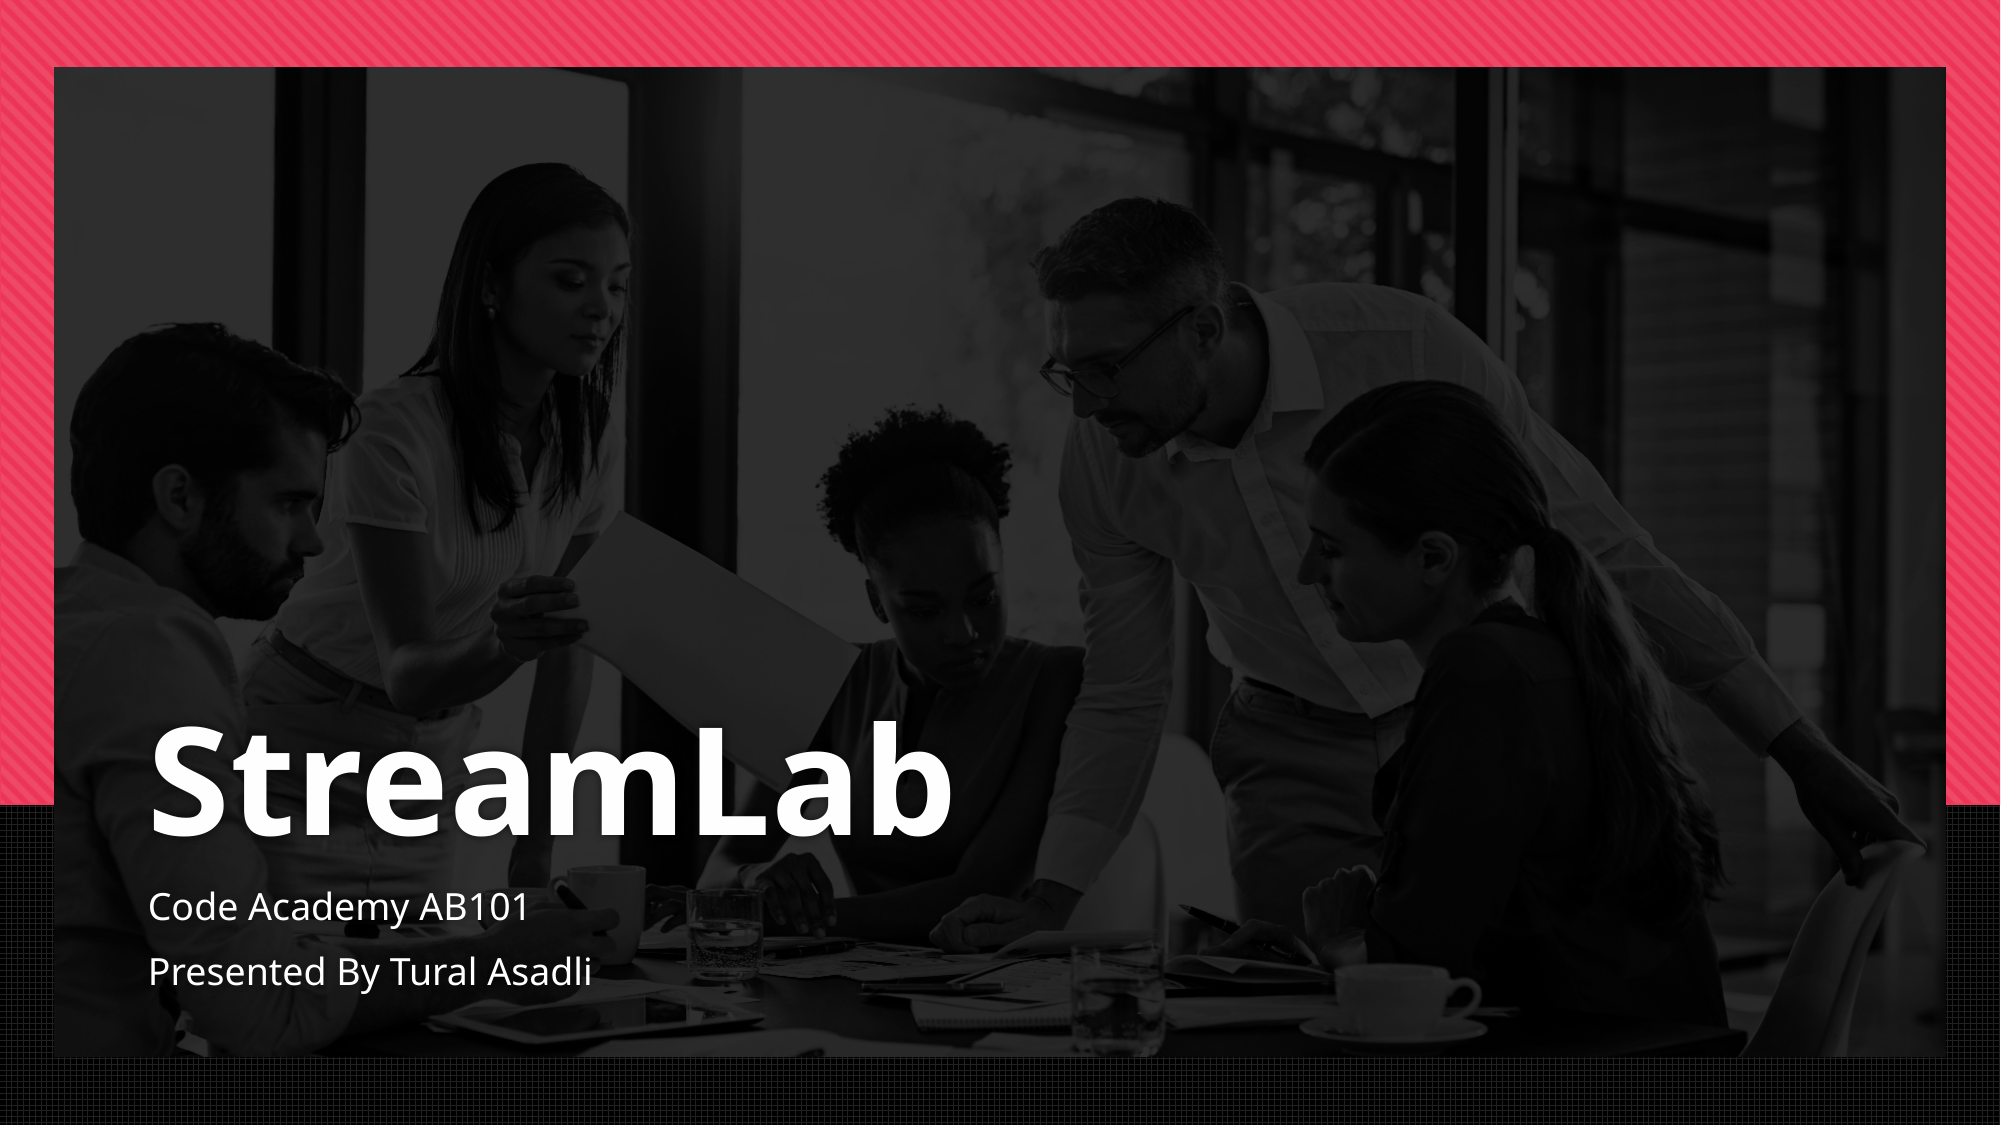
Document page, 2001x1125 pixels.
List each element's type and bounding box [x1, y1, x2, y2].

picture [53, 67, 1947, 1058]
